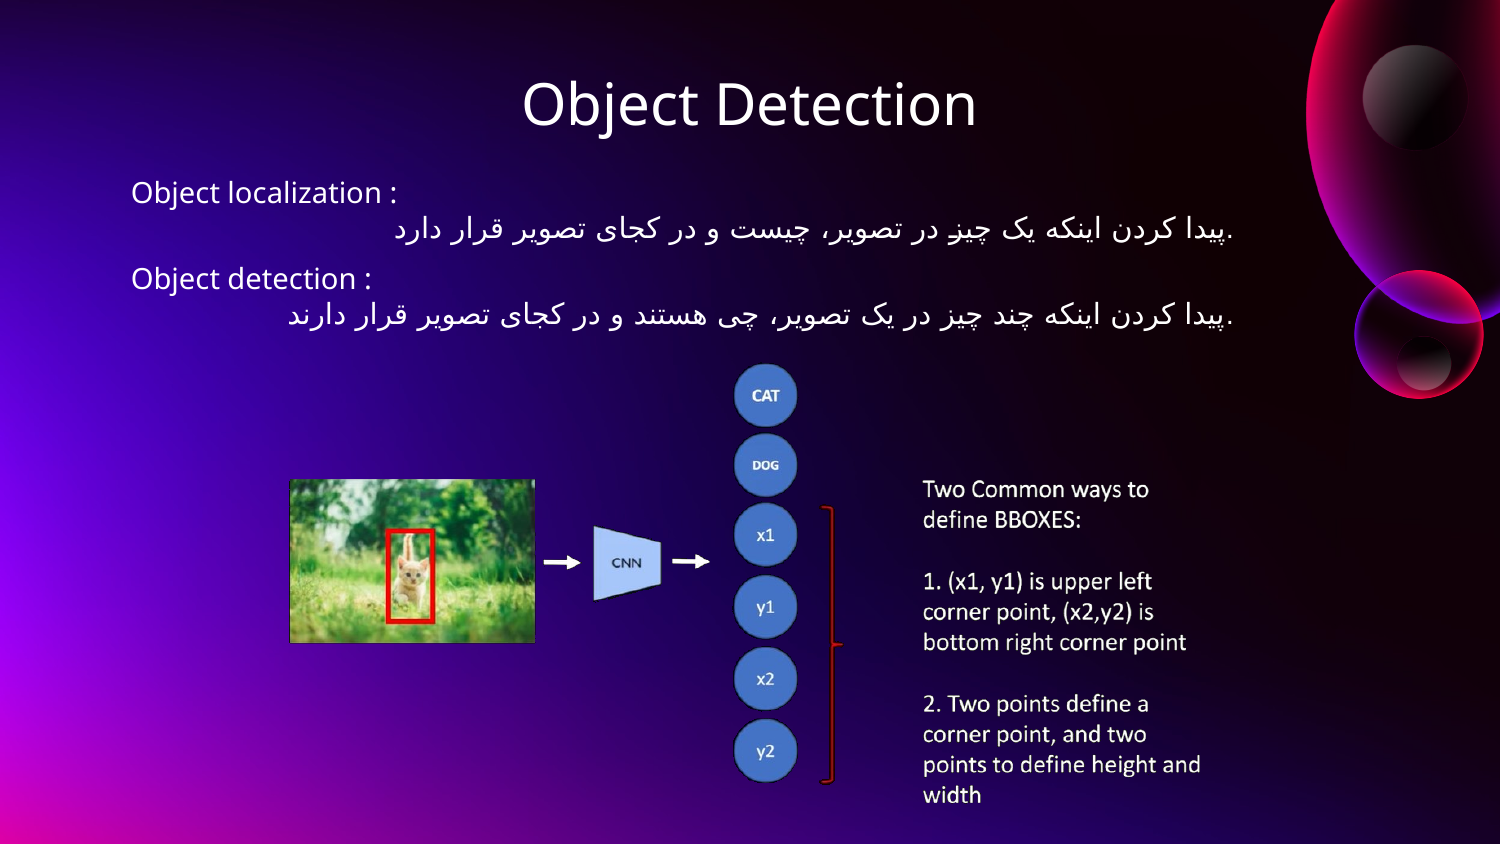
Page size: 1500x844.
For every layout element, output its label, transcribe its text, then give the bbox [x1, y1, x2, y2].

text_box Object detection : پیدا کردن اینکه چند چیز در یک تصویر، چی هستند و در کجای تصویر قرار دارند. [116, 252, 1249, 338]
picture [0, 0, 1500, 844]
text_box Object localization : پیدا کردن اینکه یک چیز در تصویر، چیست و در کجای تصویر قرار دارد. [116, 166, 1249, 252]
title Object Detection [116, 55, 1384, 150]
